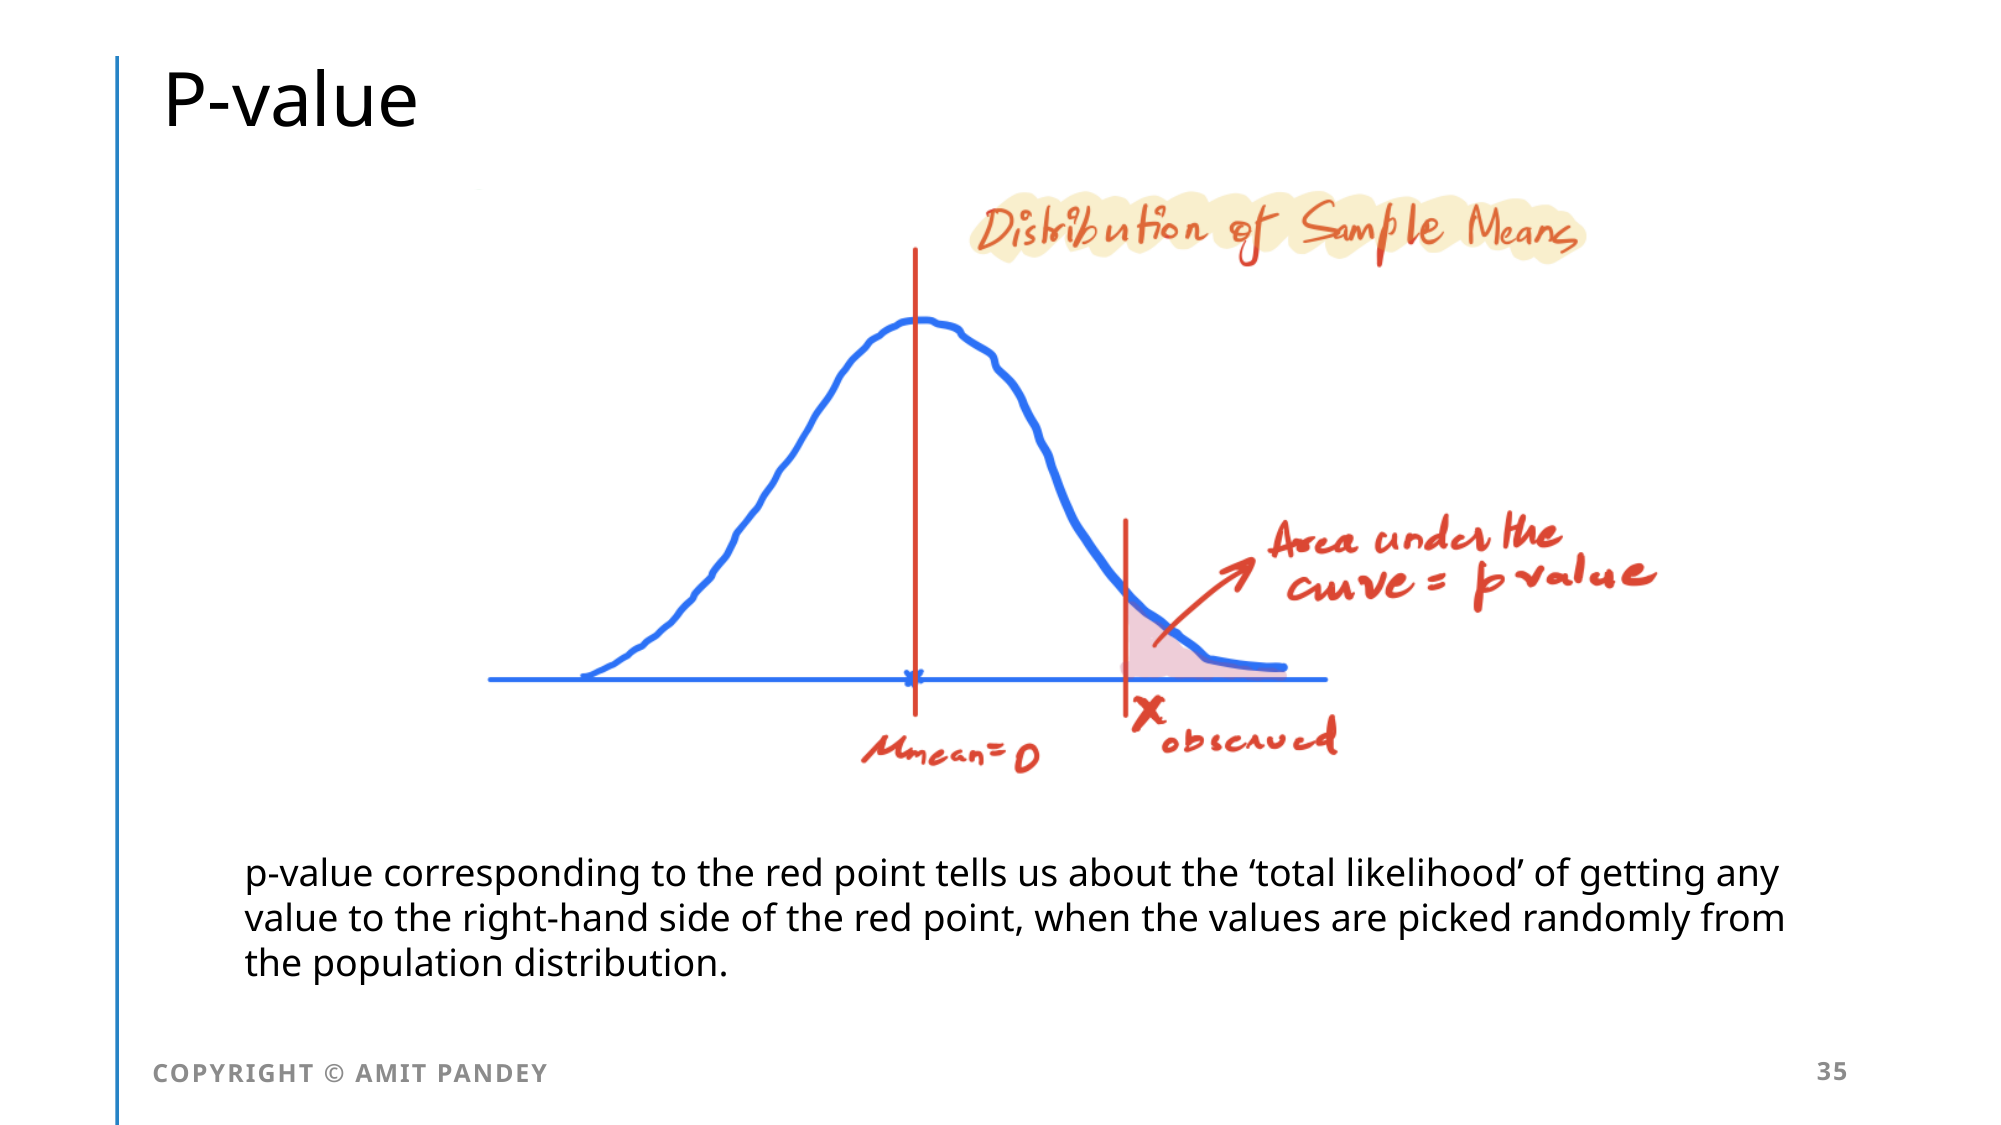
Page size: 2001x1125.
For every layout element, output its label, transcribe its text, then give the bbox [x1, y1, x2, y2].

text_box P-value [147, 44, 435, 149]
picture [429, 188, 1719, 817]
slide_number COPYRIGHT © AMIT PANDEY [137, 1042, 874, 1103]
text_box p-value corresponding to the red point tells us about the ‘total likelihood’ of getting any value to the right-hand side of the red point, when the values are picked randomly from the population distribution. [229, 841, 1842, 992]
slide_number 35 [1412, 1042, 1863, 1103]
